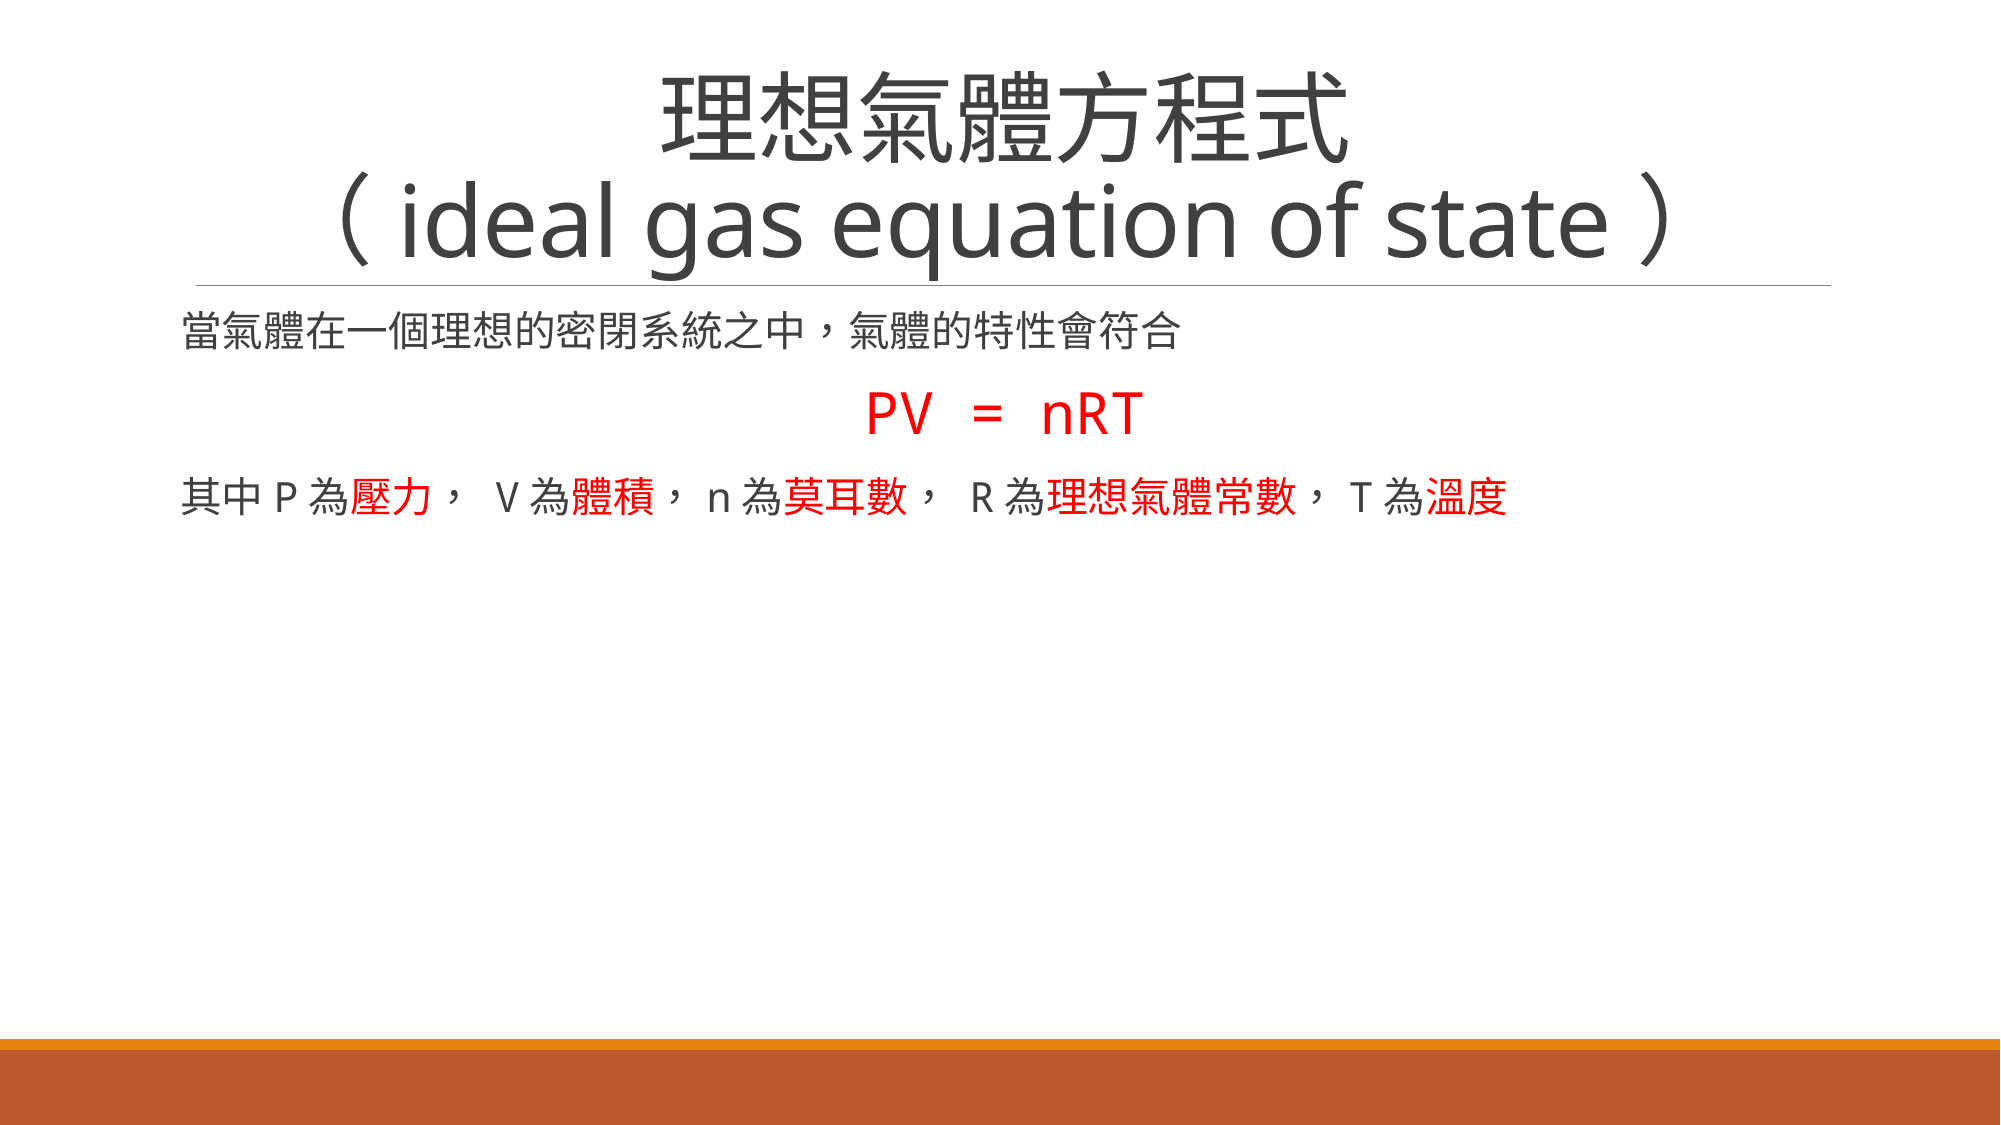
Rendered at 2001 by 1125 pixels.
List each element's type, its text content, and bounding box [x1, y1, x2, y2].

title 理想氣體方程式 （ideal gas equation of state） [180, 47, 1830, 285]
list 當氣體在一個理想的密閉系統之中，氣體的特性會符合 PV = nRT 其中P為壓力， V為體積，n為莫耳數， R為理想氣體常數，T為溫度 [180, 302, 1830, 963]
